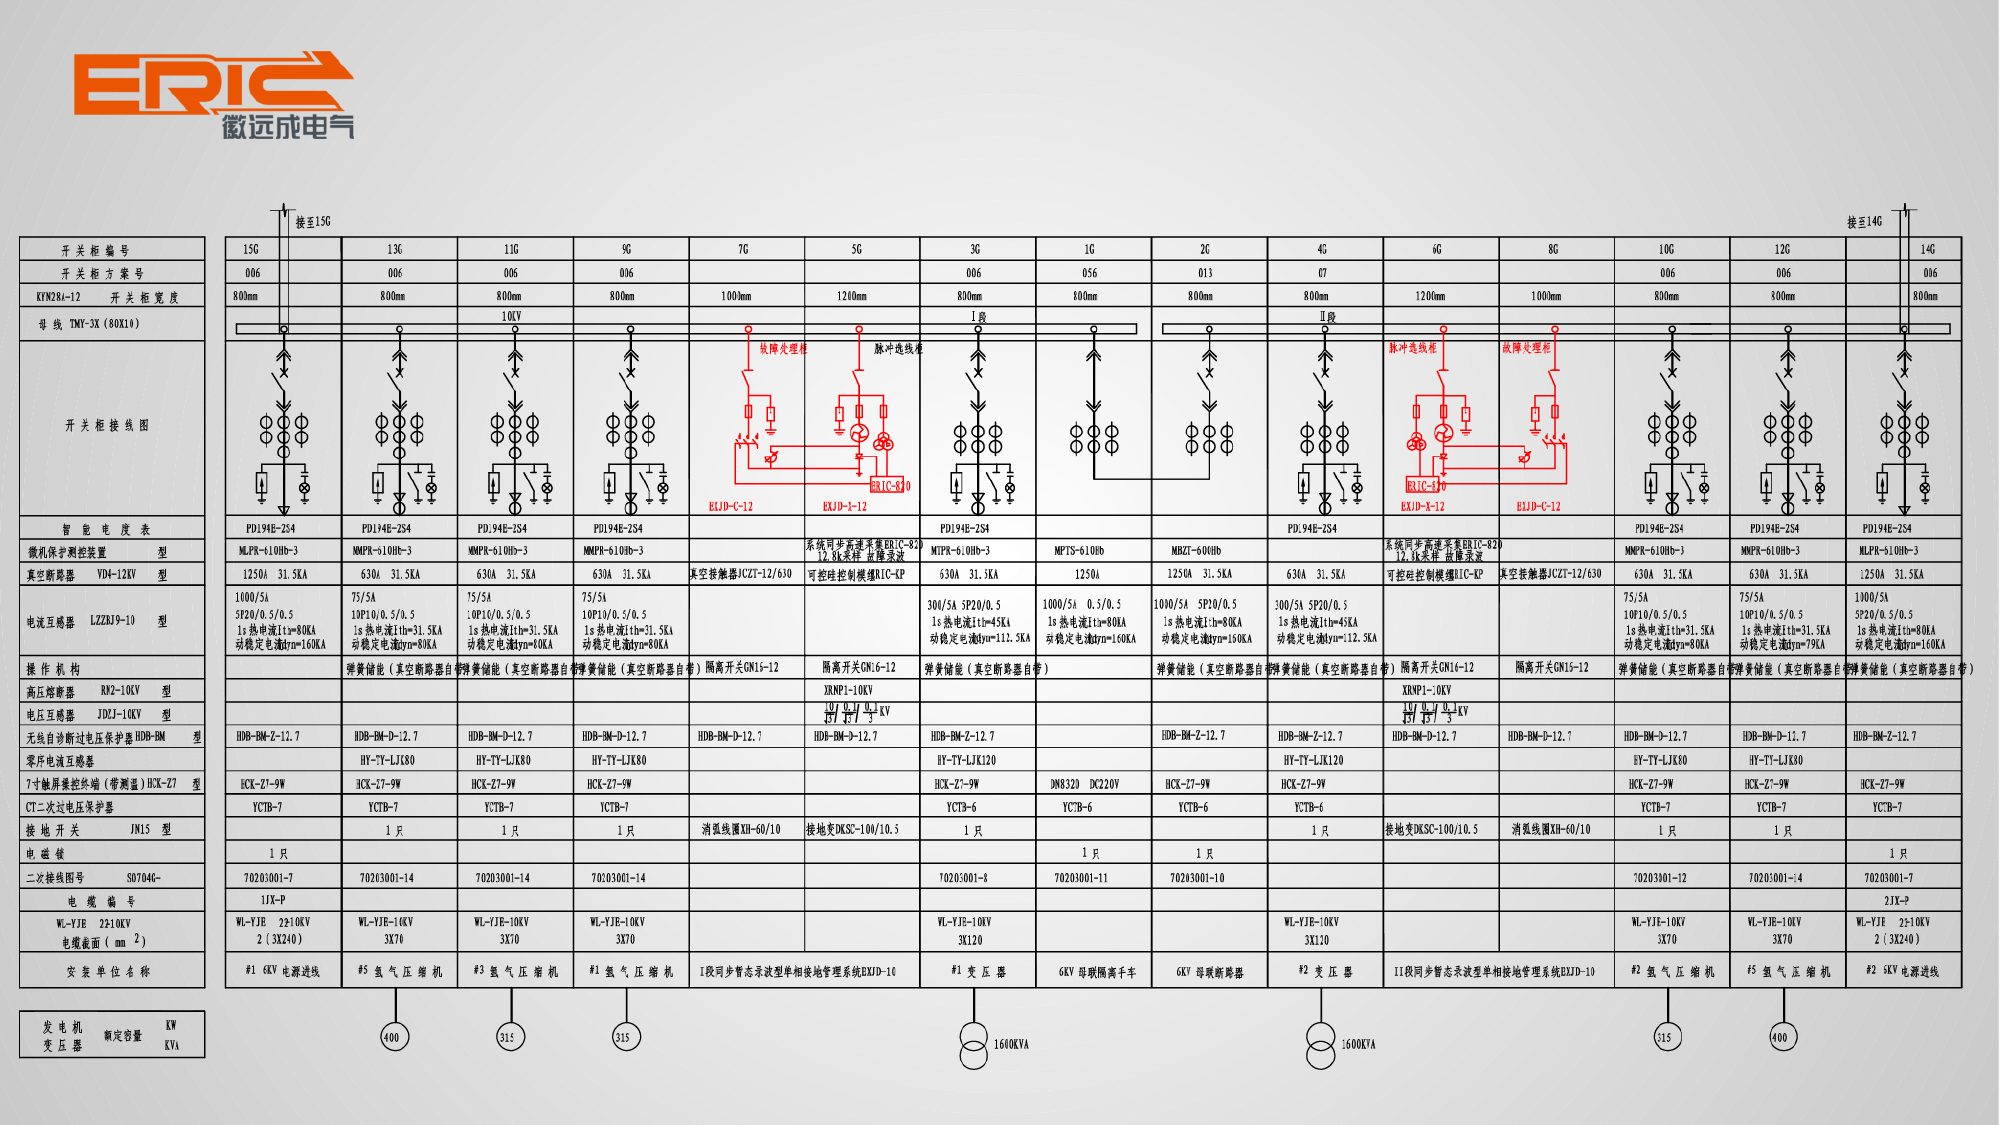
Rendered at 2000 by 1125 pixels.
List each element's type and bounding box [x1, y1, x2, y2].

picture [74, 50, 354, 139]
picture [19, 165, 1974, 1107]
